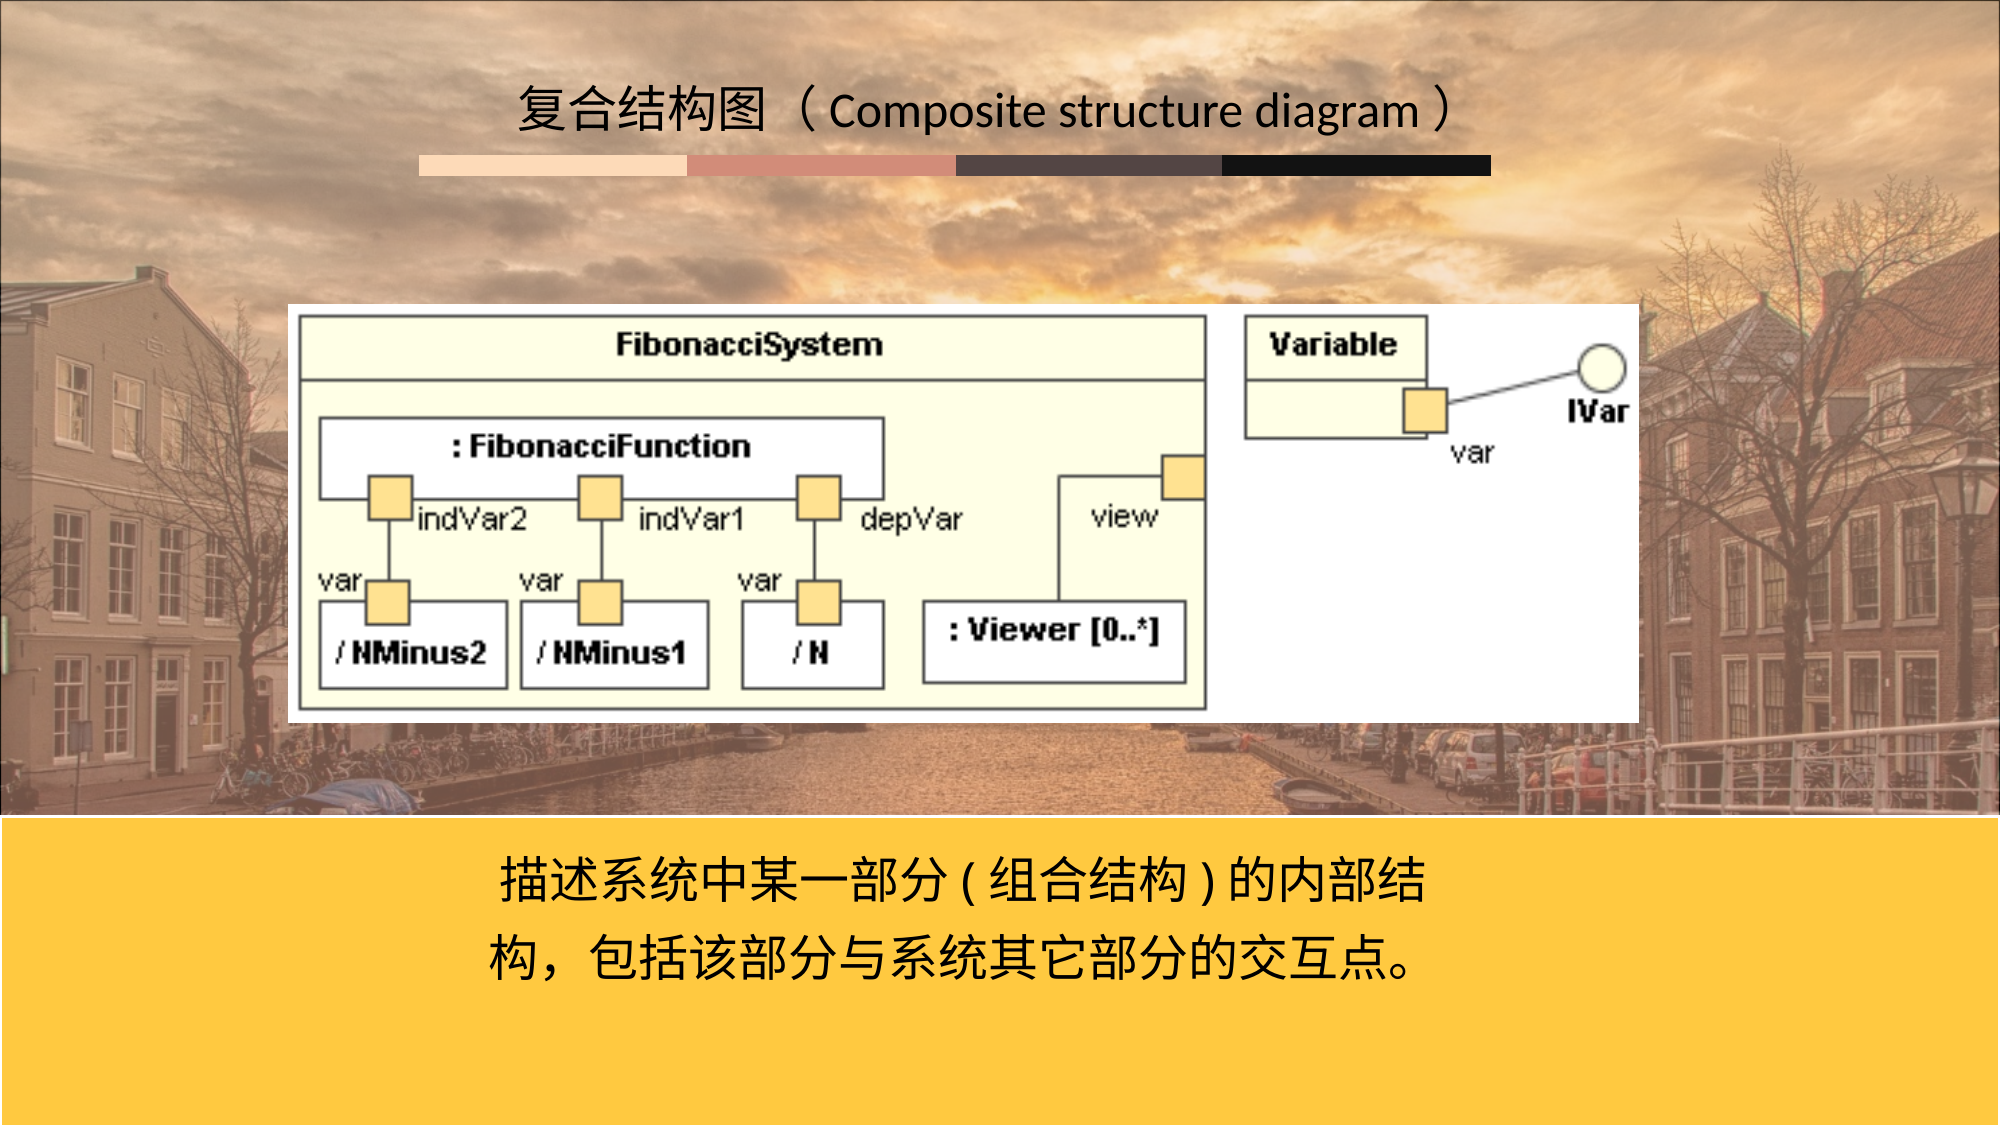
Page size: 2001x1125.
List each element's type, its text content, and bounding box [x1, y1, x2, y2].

picture [0, 0, 2000, 815]
list 复合结构图（Composite structure diagram） [474, 77, 1526, 137]
text_box [0, 815, 2000, 1125]
picture [288, 304, 1639, 723]
text_box 描述系统中某一部分(组合结构)的内部结构，包括该部分与系统其它部分的交互点。 [462, 823, 1465, 994]
